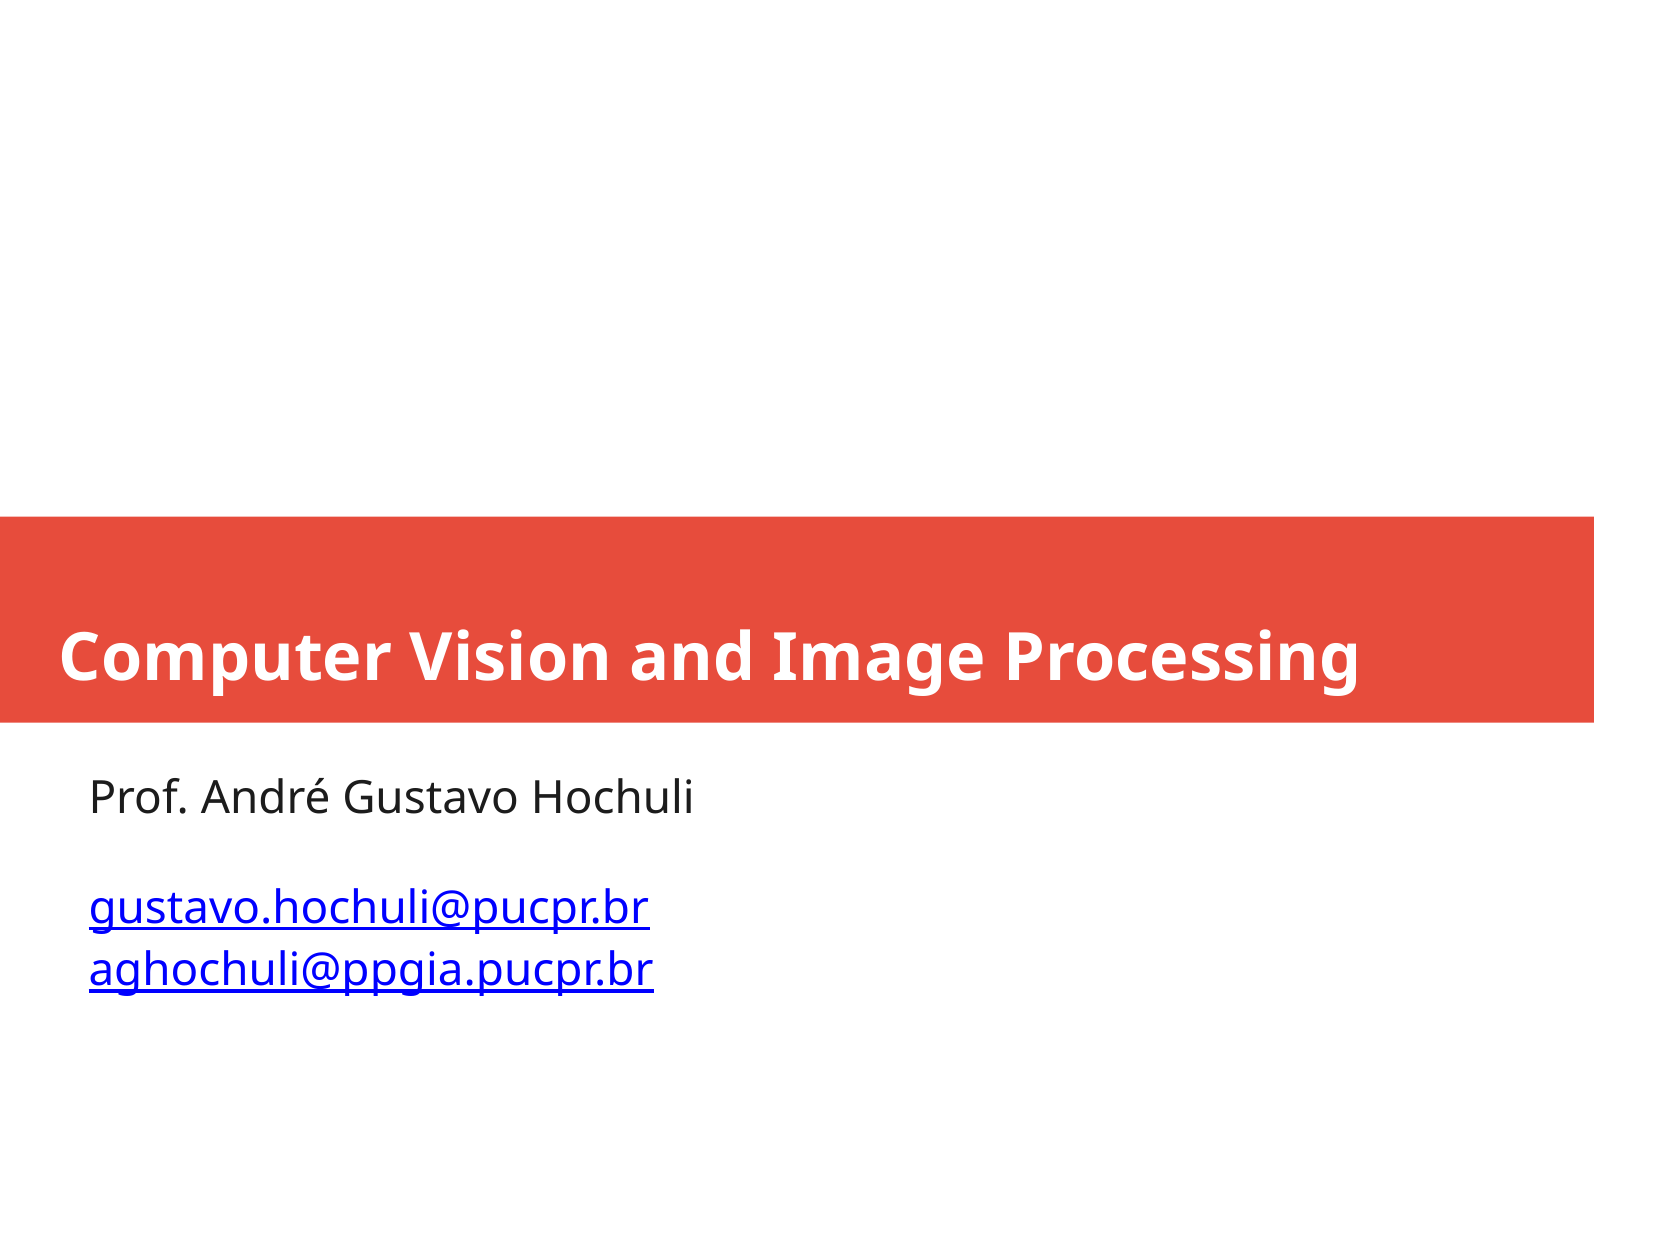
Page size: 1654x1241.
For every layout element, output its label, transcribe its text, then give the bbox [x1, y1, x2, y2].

text_box Computer Vision and Image Processing [58, 546, 1594, 694]
text_box Prof. André Gustavo Hochuli gustavo.hochuli@pucpr.br aghochuli@ppgia.pucpr.br [88, 767, 1594, 1181]
